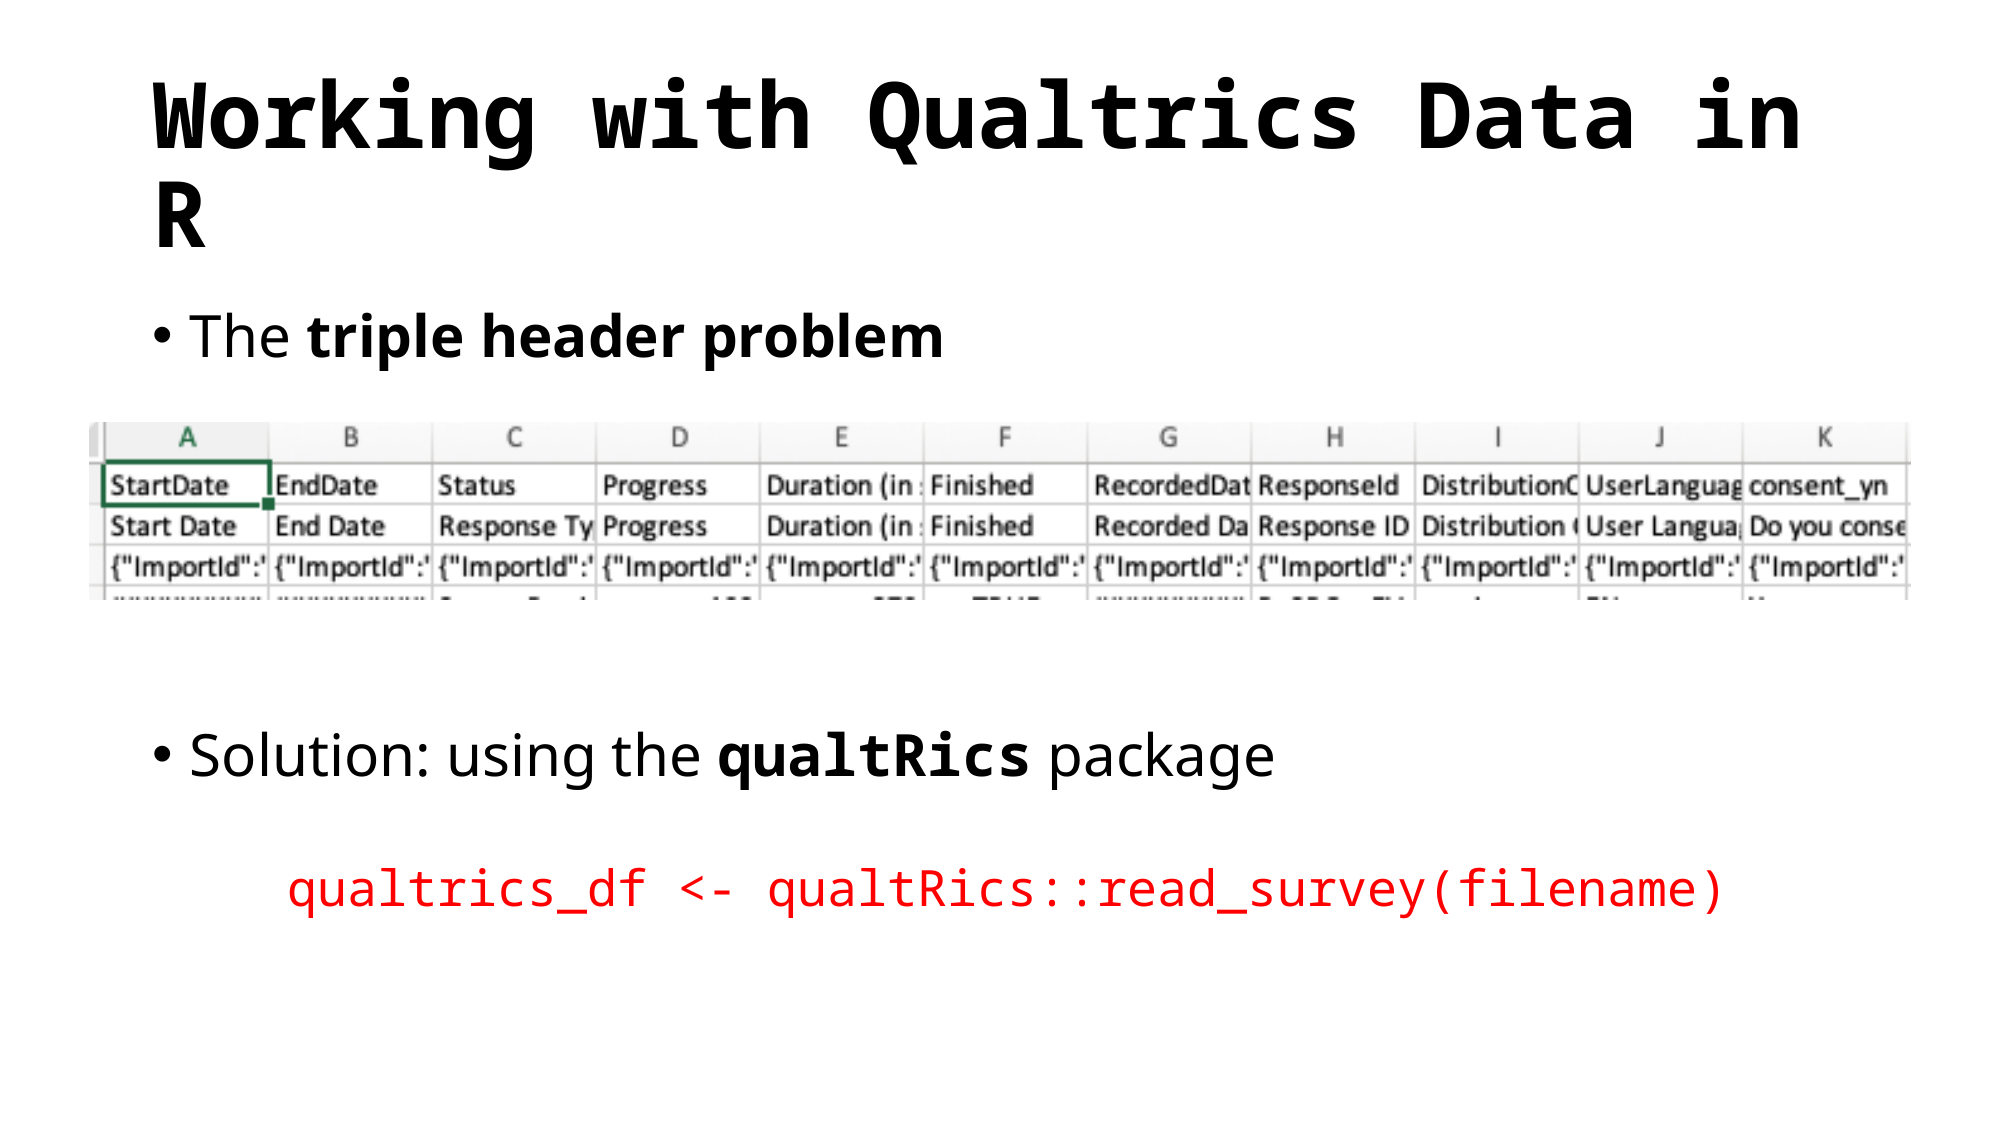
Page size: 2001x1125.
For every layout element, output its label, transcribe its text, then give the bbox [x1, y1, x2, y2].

title Working with Qualtrics Data in R [137, 59, 1863, 278]
list The triple header problem Solution: using the qualtRics package qualtrics_df <- qualtRics::read_survey(filename) [137, 299, 1863, 422]
list The triple header problem Solution: using the qualtRics package qualtrics_df <- qualtRics::read_survey(filename) [137, 600, 1863, 1014]
picture [89, 422, 1911, 600]
